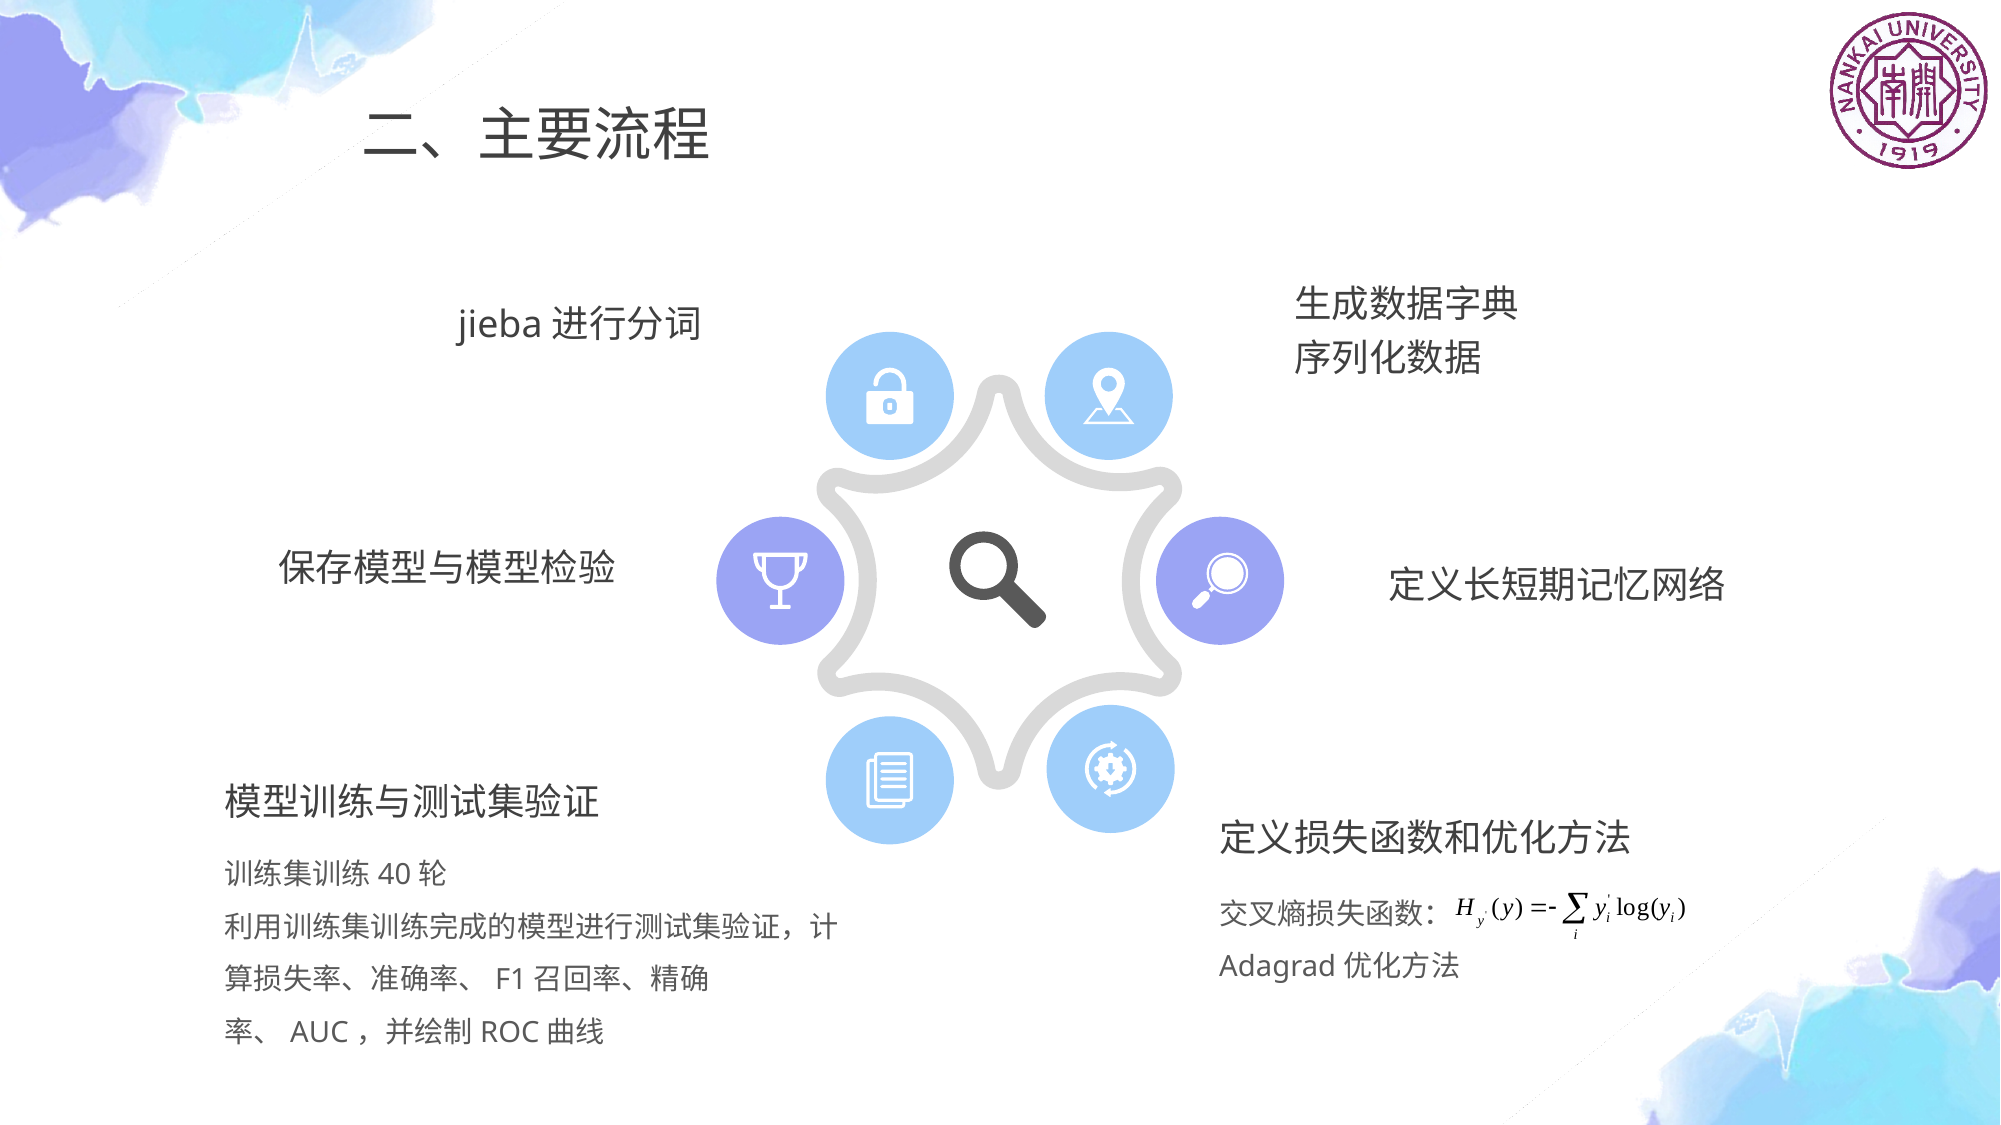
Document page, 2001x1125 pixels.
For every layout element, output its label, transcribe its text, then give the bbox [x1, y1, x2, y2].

text_box [816, 374, 1183, 790]
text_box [1347, 544, 1979, 615]
text_box jieba进行分词 [305, 283, 717, 407]
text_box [1156, 516, 1285, 645]
picture [1429, 816, 2000, 1125]
picture [0, 0, 571, 309]
picture [1822, 5, 1994, 176]
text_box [1046, 704, 1175, 834]
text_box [209, 761, 875, 1058]
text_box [263, 483, 814, 598]
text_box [1044, 331, 1173, 460]
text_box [716, 516, 845, 645]
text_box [825, 716, 954, 845]
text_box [1204, 797, 1691, 991]
text_box 二、主要流程 [346, 89, 1047, 175]
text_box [1070, 263, 1663, 424]
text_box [825, 331, 954, 460]
text_box [949, 531, 1047, 628]
